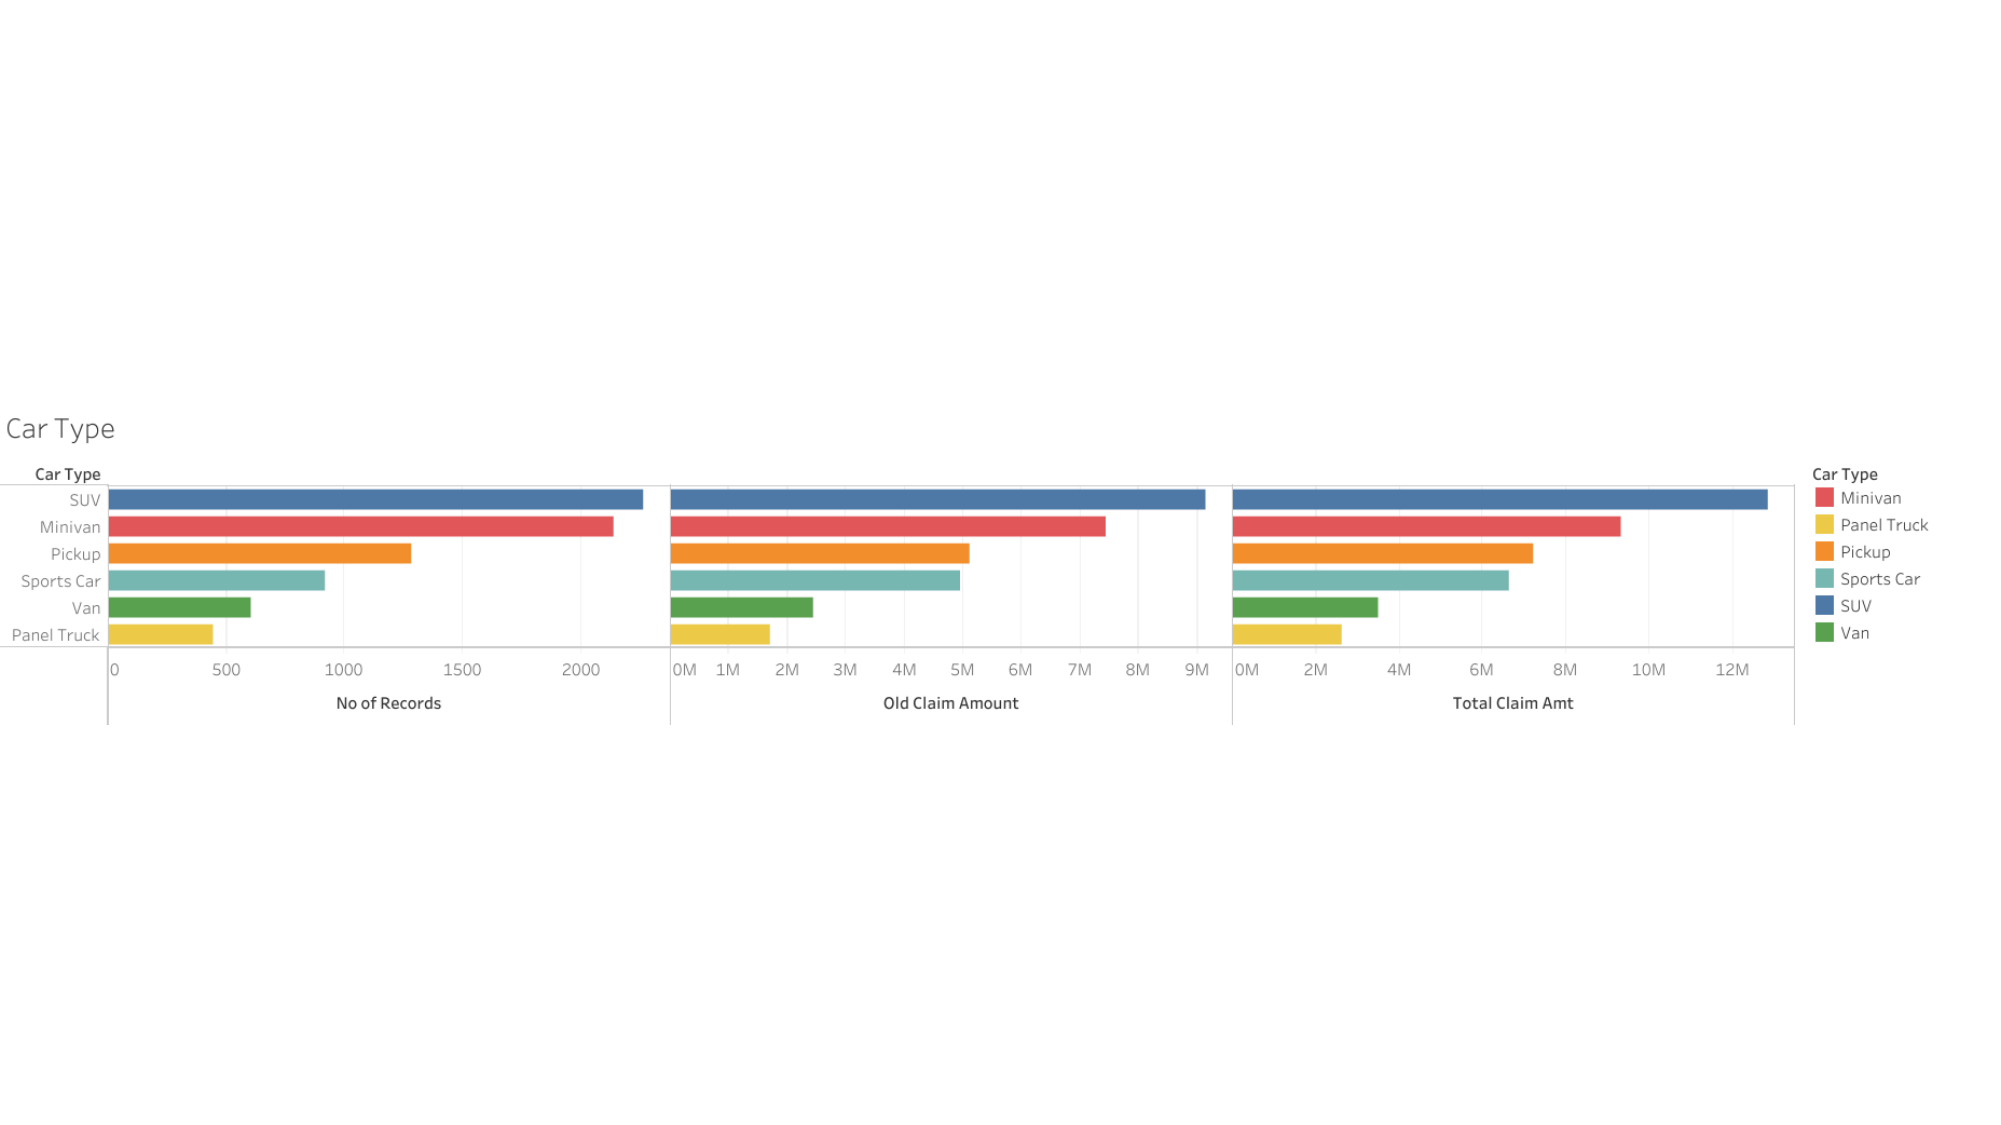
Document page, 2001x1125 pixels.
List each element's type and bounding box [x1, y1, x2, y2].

picture [0, 400, 2000, 725]
